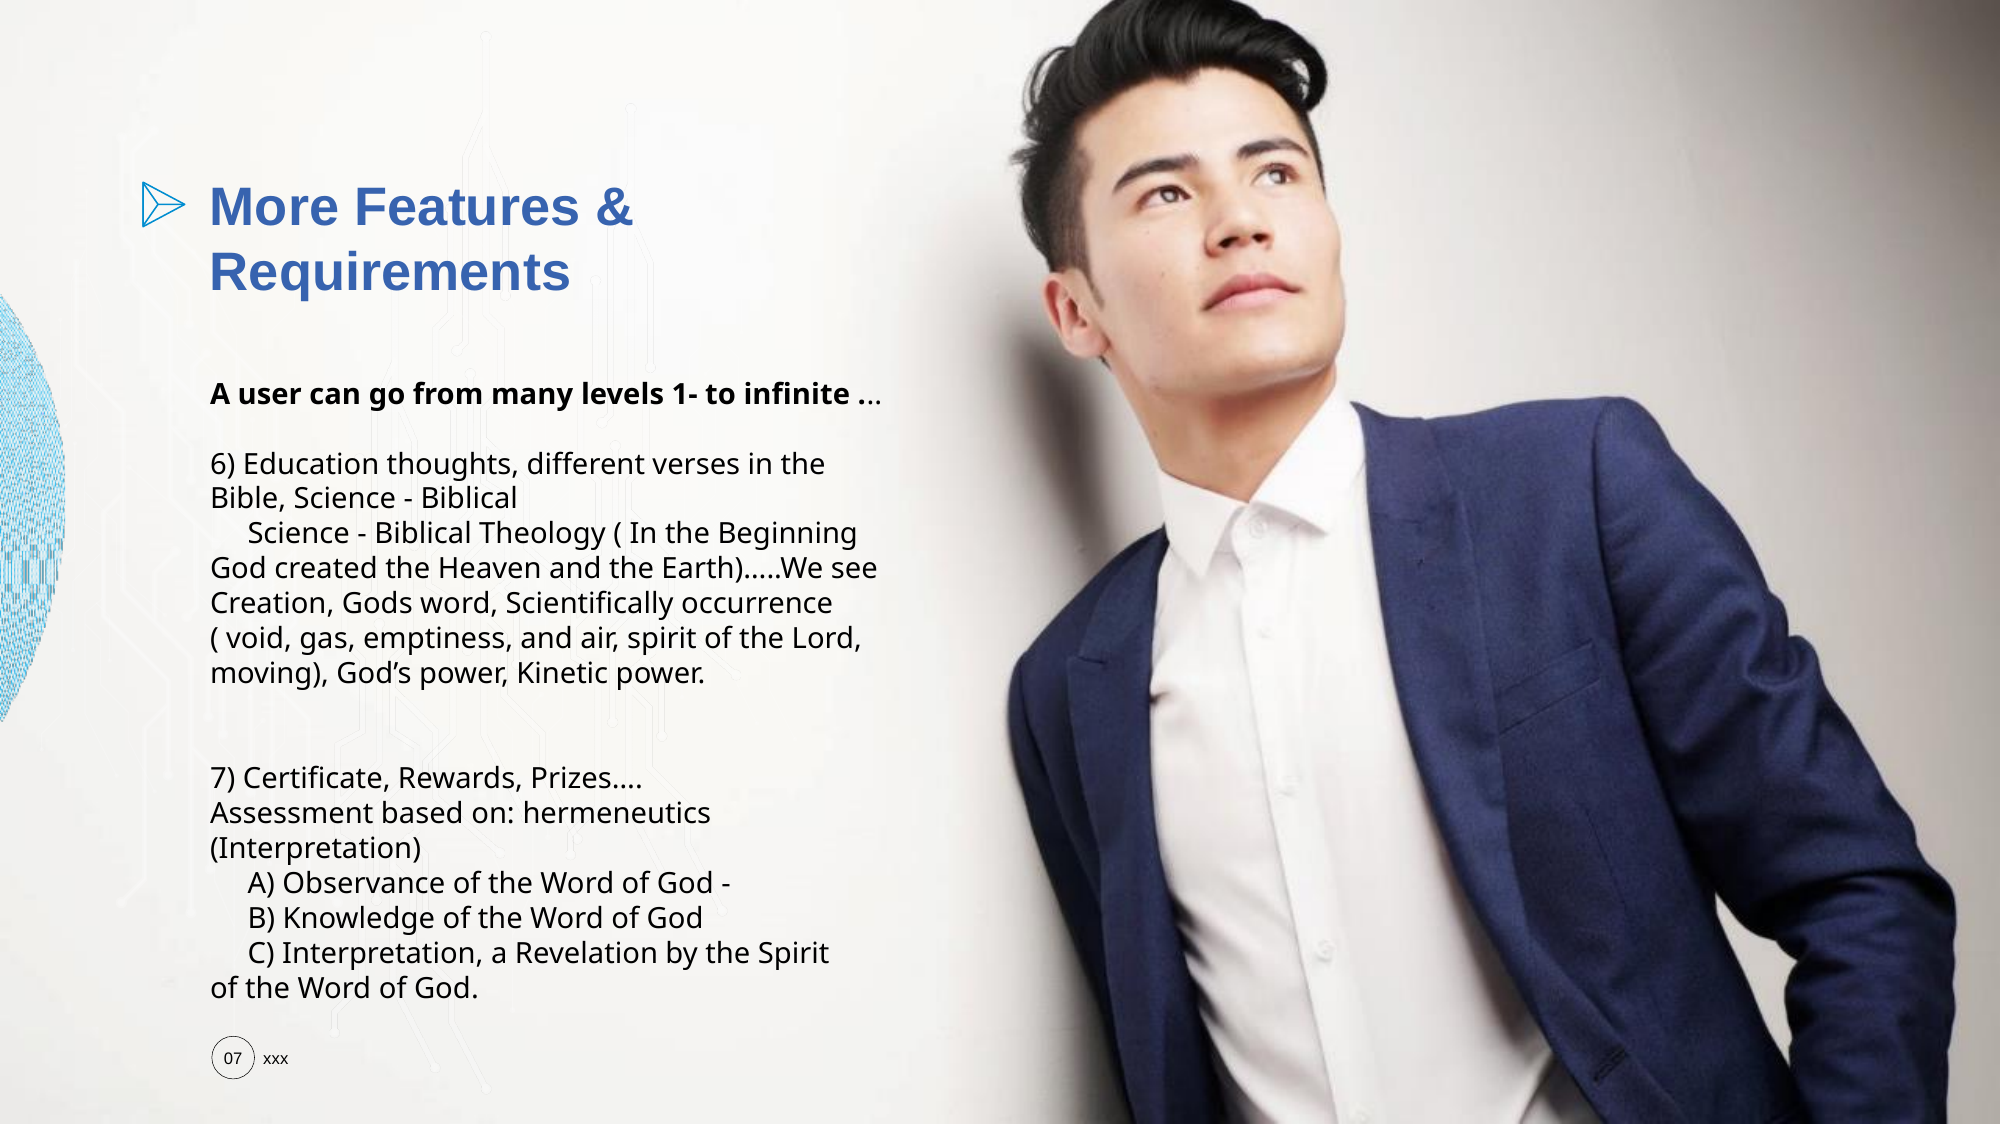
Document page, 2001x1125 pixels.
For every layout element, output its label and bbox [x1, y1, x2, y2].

picture [0, 0, 2000, 1124]
text_box [0, 178, 957, 947]
text_box [141, 183, 187, 226]
